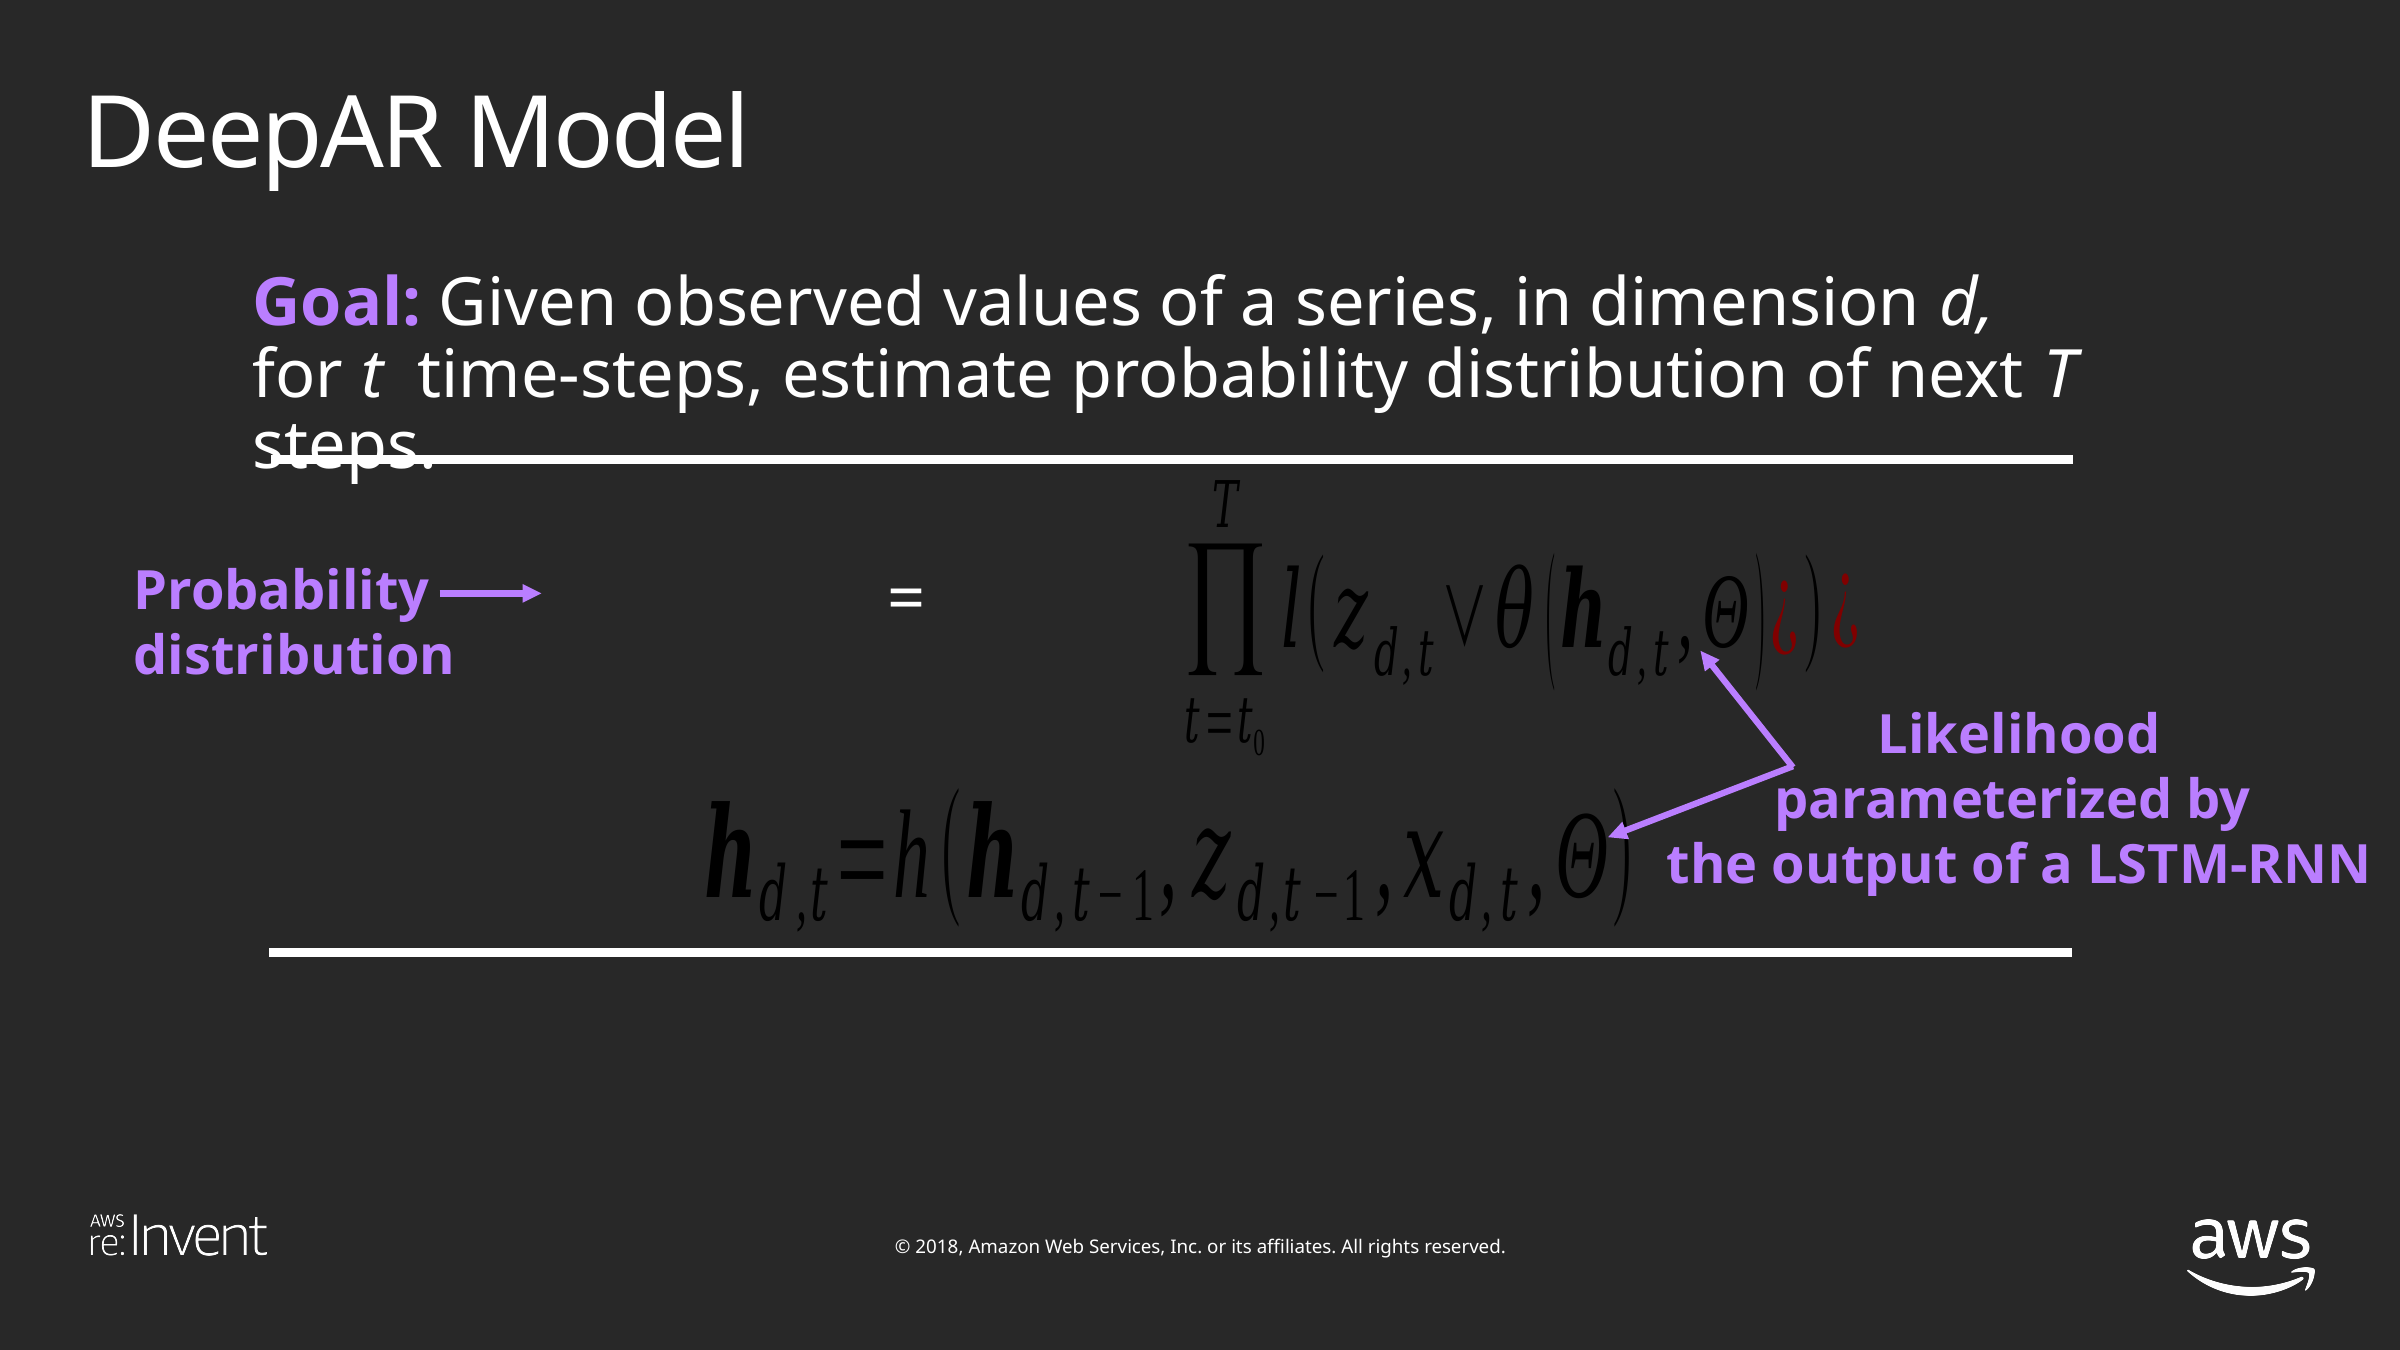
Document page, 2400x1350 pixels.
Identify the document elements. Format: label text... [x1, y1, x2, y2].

picture [90, 1214, 267, 1256]
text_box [518, 466, 1861, 767]
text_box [1700, 650, 1794, 766]
list Goal: Given observed values of a series, in dimension d, for t time-steps, estimate probability distribution of next T steps. [222, 243, 2122, 438]
picture [2187, 1219, 2315, 1296]
text_box Likelihood parameterized by the output of a LSTM-RNN [1652, 692, 2387, 903]
text_box Probability distribution [118, 548, 471, 693]
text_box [1607, 766, 1794, 838]
title DeepAR Model [52, 56, 2348, 235]
